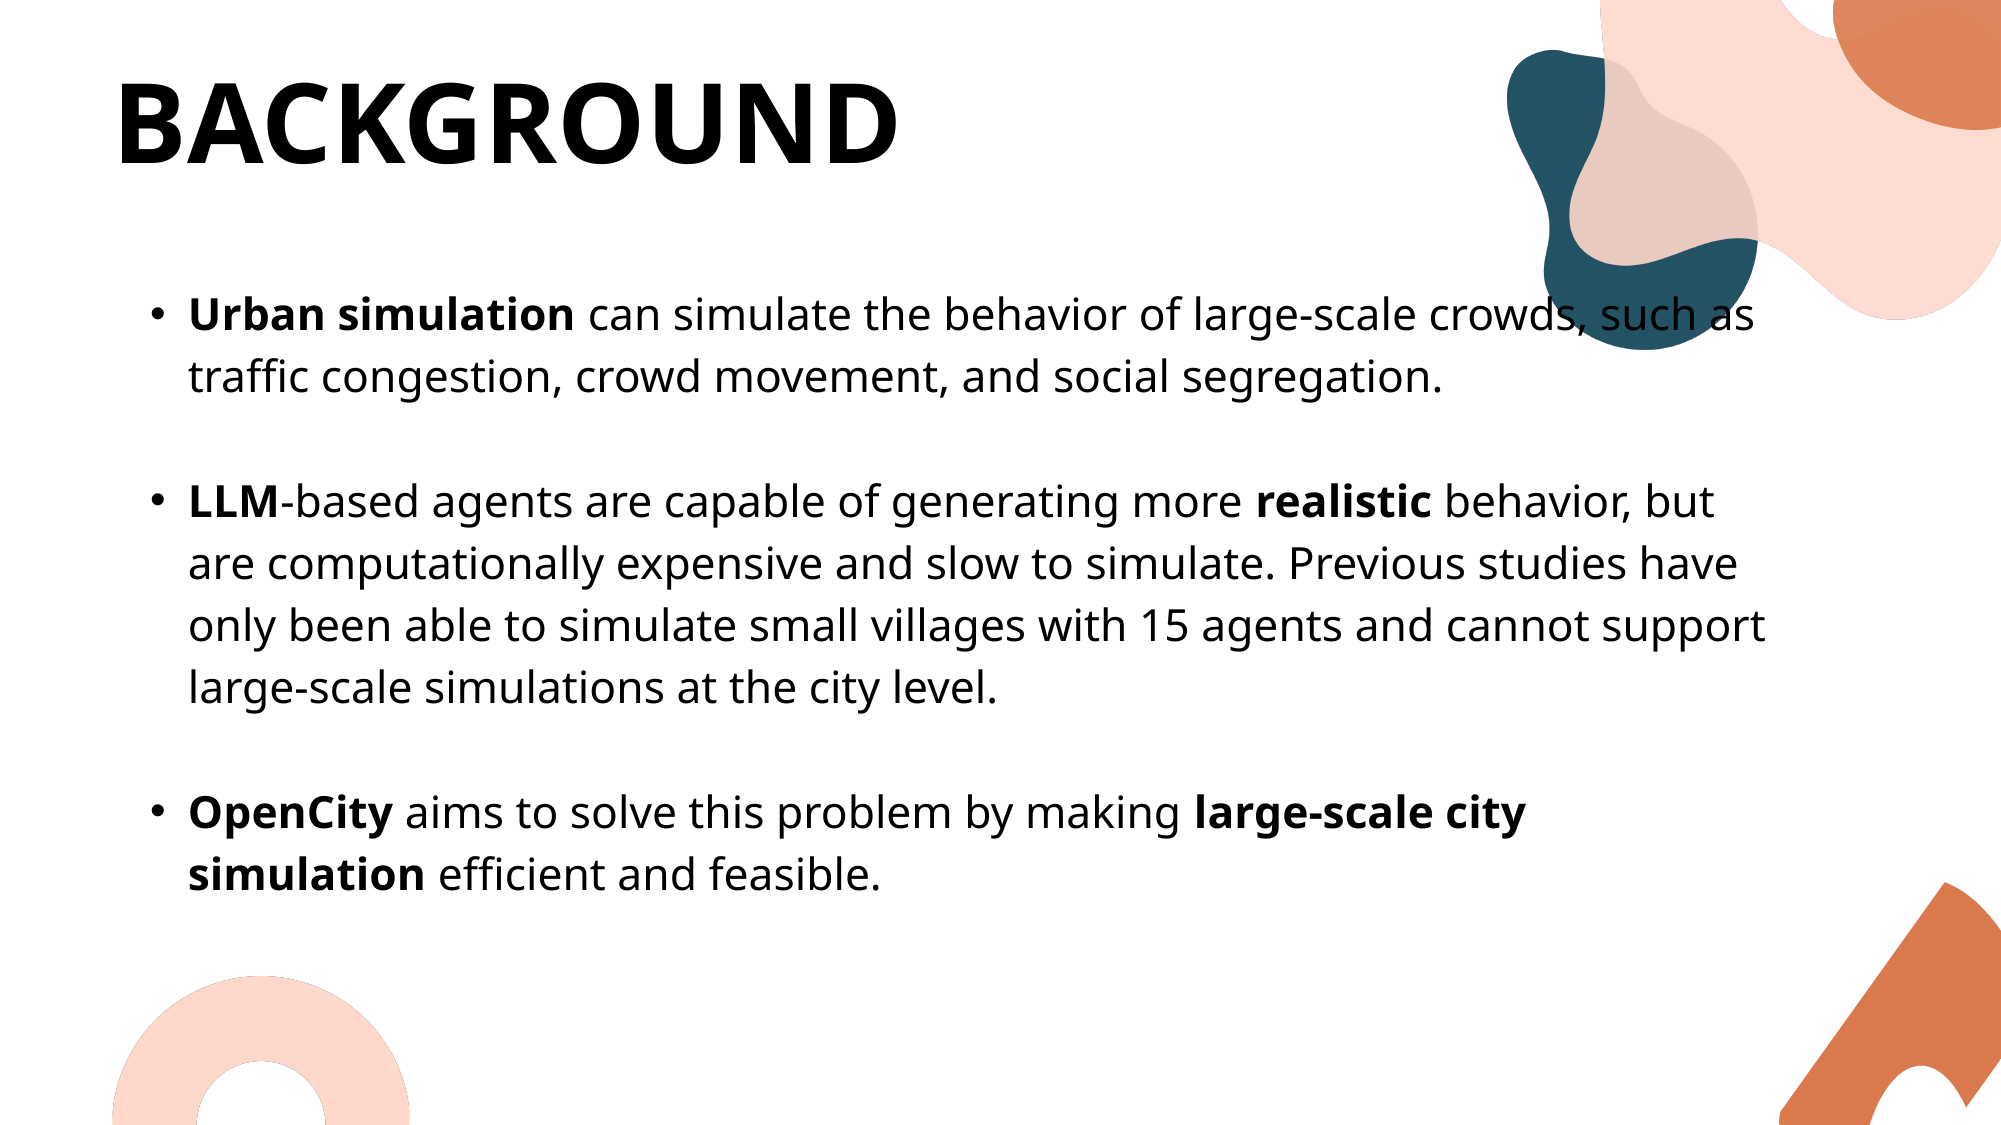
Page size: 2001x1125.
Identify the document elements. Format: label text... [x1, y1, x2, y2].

text_box BACKGROUND [112, 96, 1108, 186]
text_box Urban simulation can simulate the behavior of large-scale crowds, such as traffic congestion, crowd movement, and social segregation. LLM-based agents are capable of generating more realistic behavior, but are computationally expensive and slow to simulate. Previous studies have only been able to simulate small villages with 15 agents and cannot support large-scale simulations at the city level. OpenCity aims to solve this problem by making large-scale city simulation efficient and feasible. [112, 277, 1775, 900]
text_box [1499, 0, 2000, 355]
text_box [1774, 878, 2000, 1125]
text_box [112, 976, 410, 1125]
